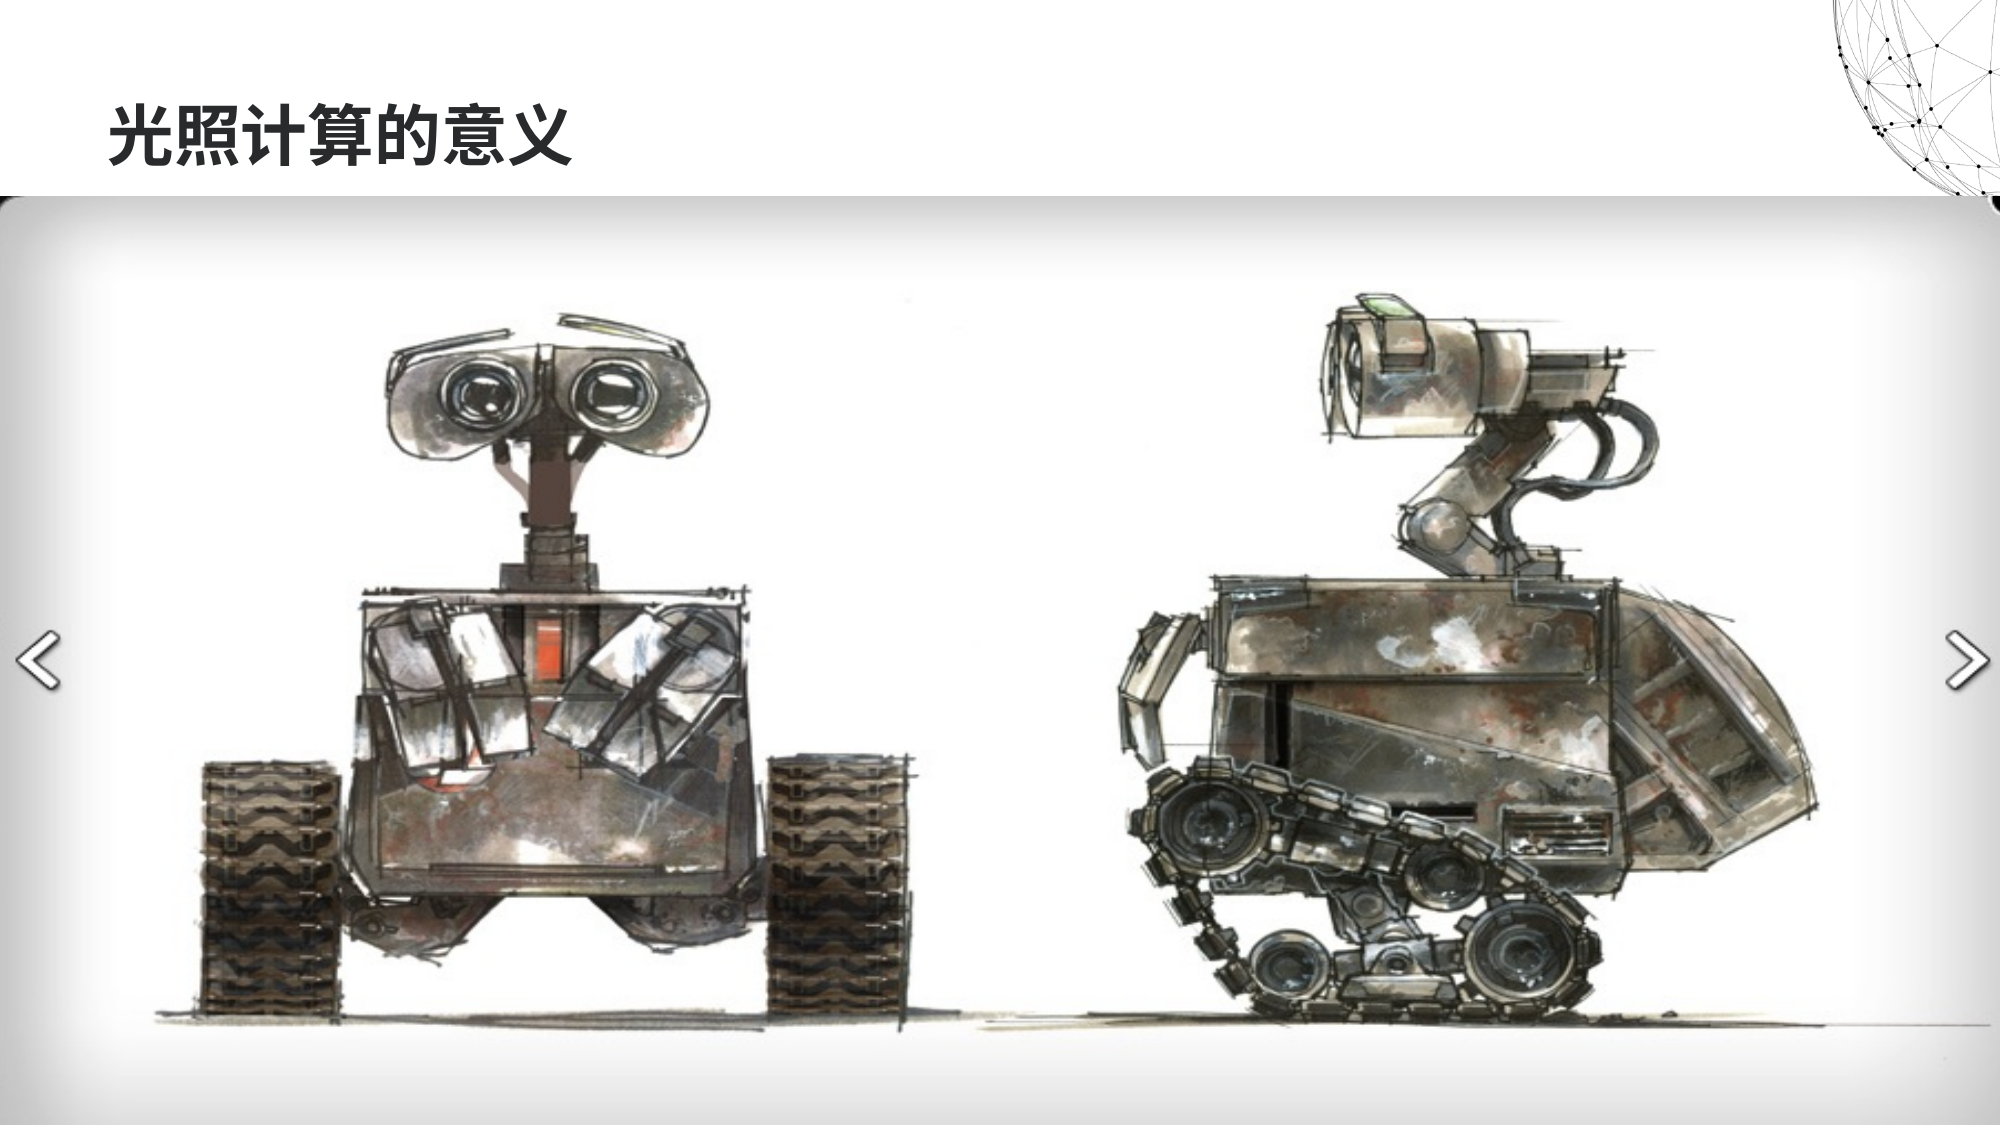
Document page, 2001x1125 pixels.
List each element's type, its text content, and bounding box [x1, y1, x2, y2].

picture [0, 0, 2000, 1125]
title 光照计算的意义 [99, 14, 1901, 195]
